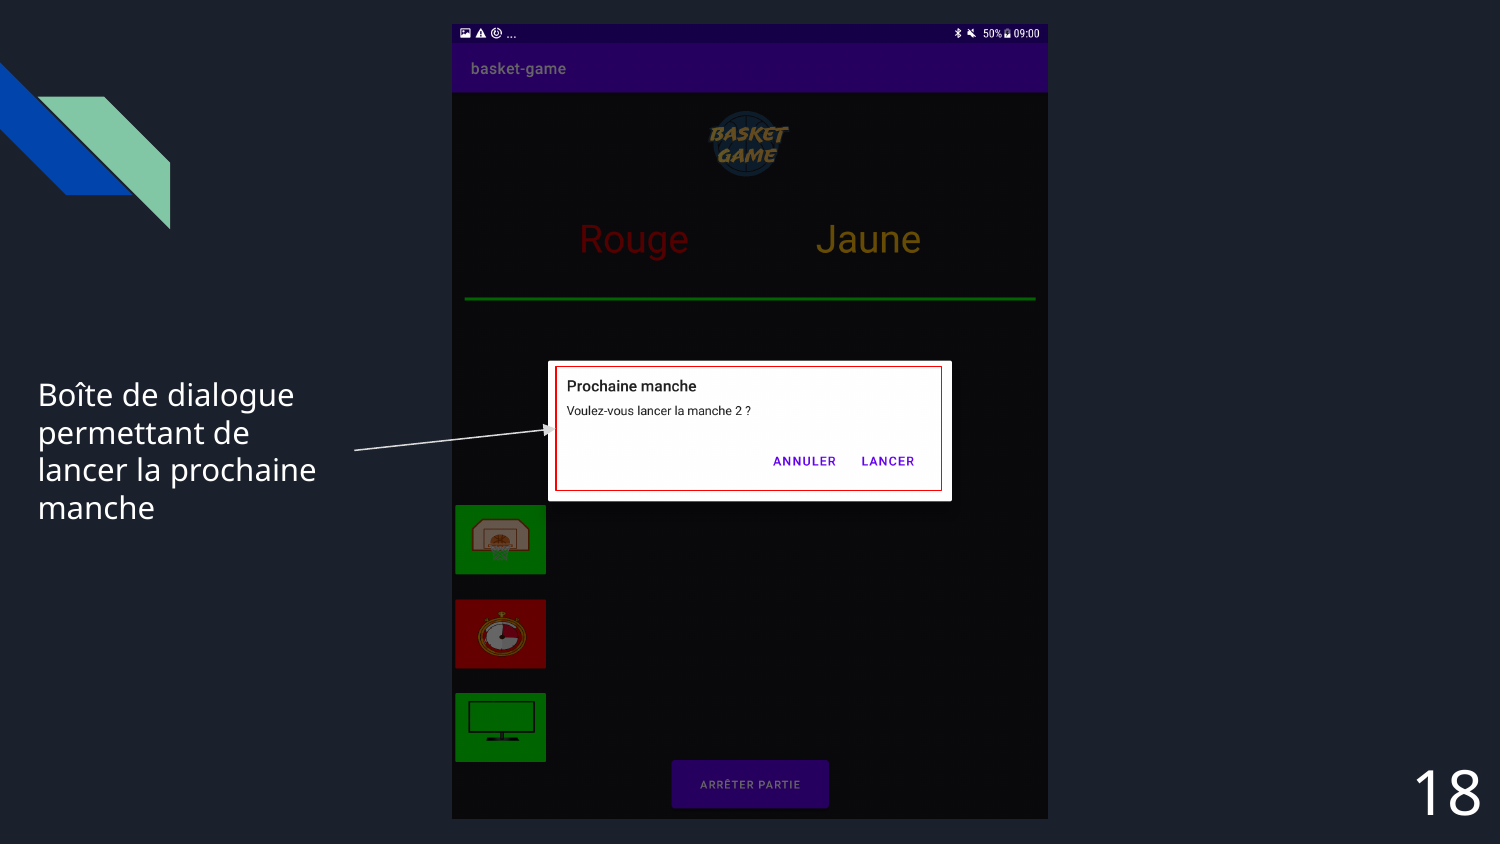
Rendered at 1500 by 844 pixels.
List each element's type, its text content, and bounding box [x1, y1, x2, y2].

text_box Boîte de dialogue permettant de lancer la prochaine manche [22, 360, 355, 541]
text_box 18 [1396, 737, 1500, 843]
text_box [354, 428, 557, 433]
picture [452, 24, 1048, 819]
